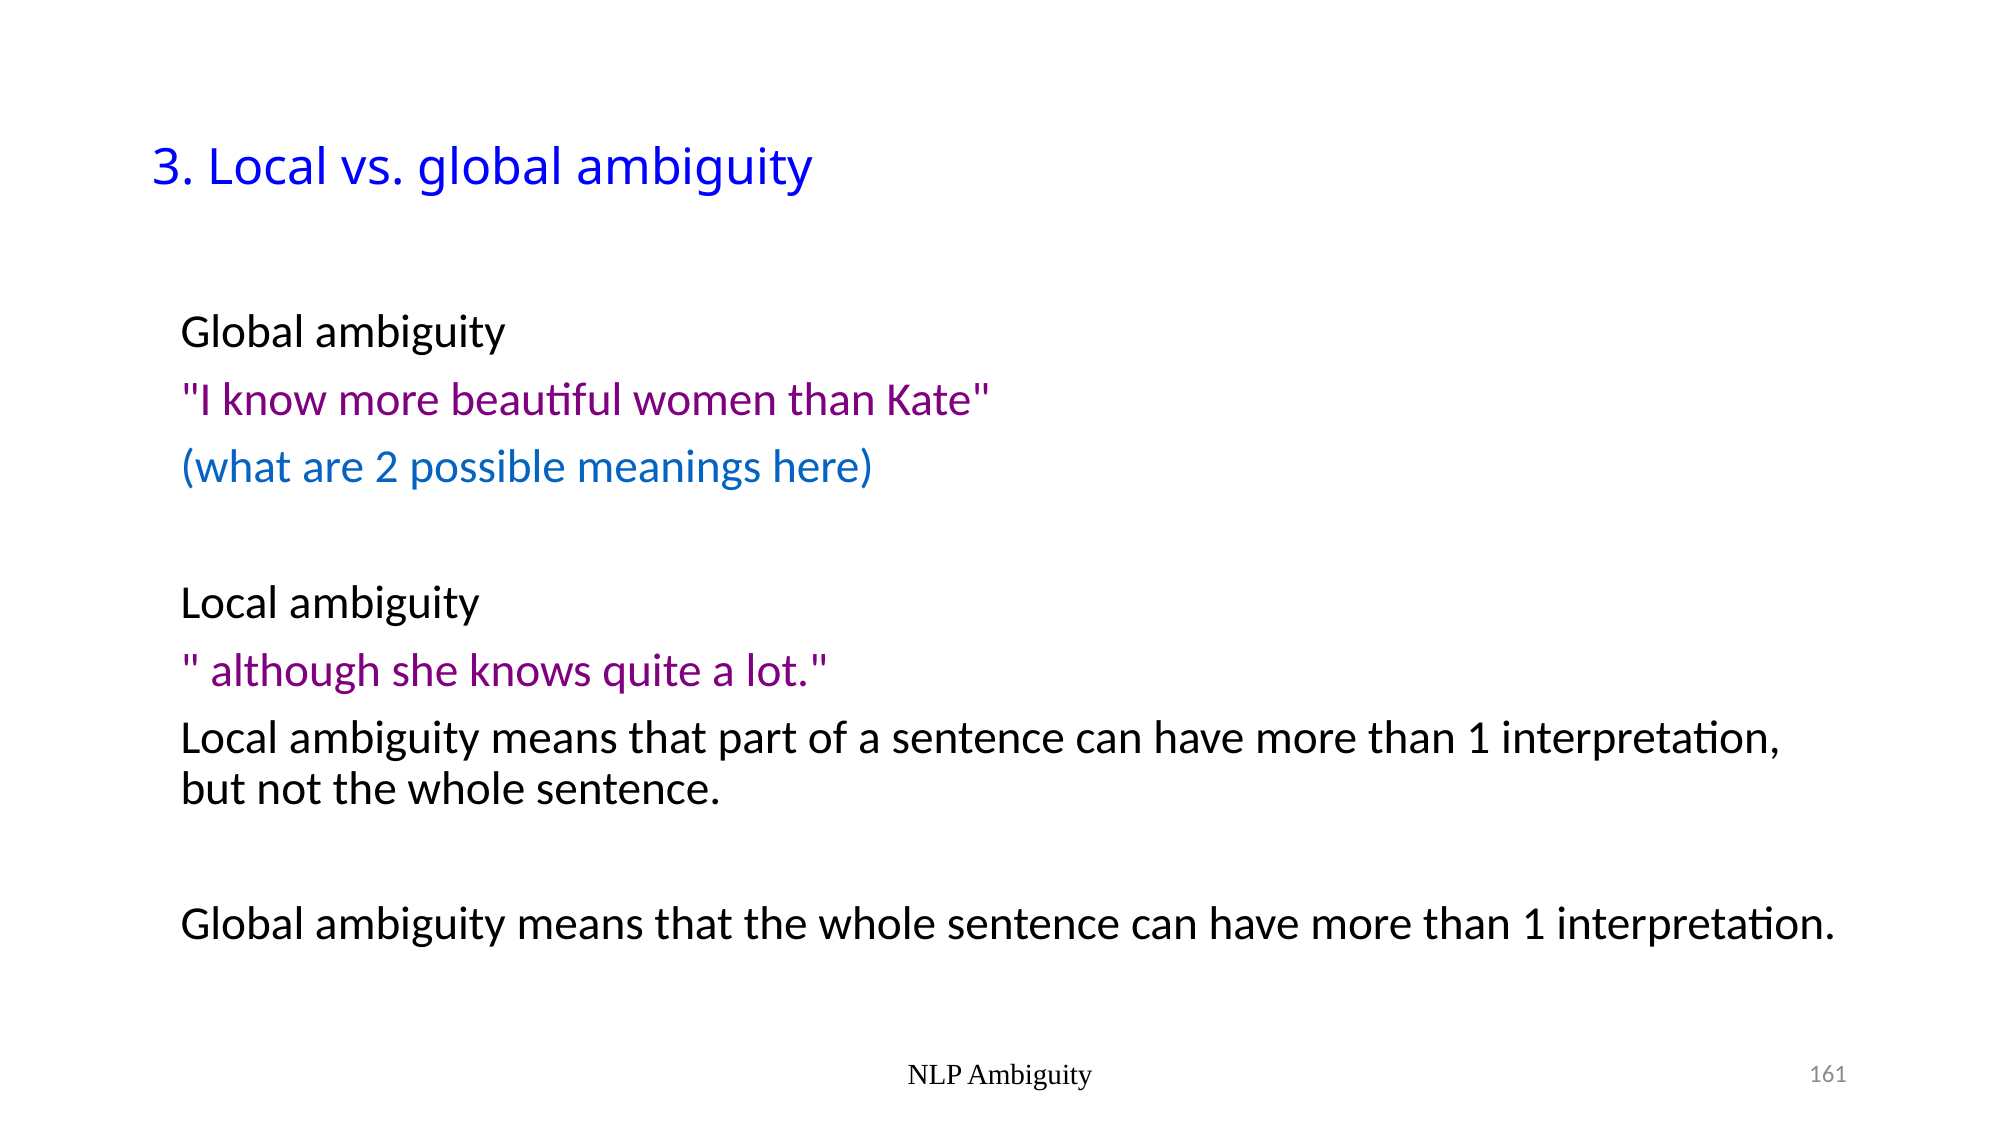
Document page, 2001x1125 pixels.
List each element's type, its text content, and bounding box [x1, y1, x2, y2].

title 3. Local vs. global ambiguity [137, 59, 1863, 278]
footer NLP Ambiguity [662, 1042, 1338, 1103]
list Global ambiguity "I know more beautiful women than Kate" (what are 2 possible meanings here) Local ambiguity " although she knows quite a lot." Local ambiguity means that part of a sentence can have more than 1 interpretation, but not the whole sentence. Global ambiguity means that the whole sentence can have more than 1 interpretation. [137, 299, 1863, 1014]
slide_number 161 [1412, 1042, 1863, 1103]
